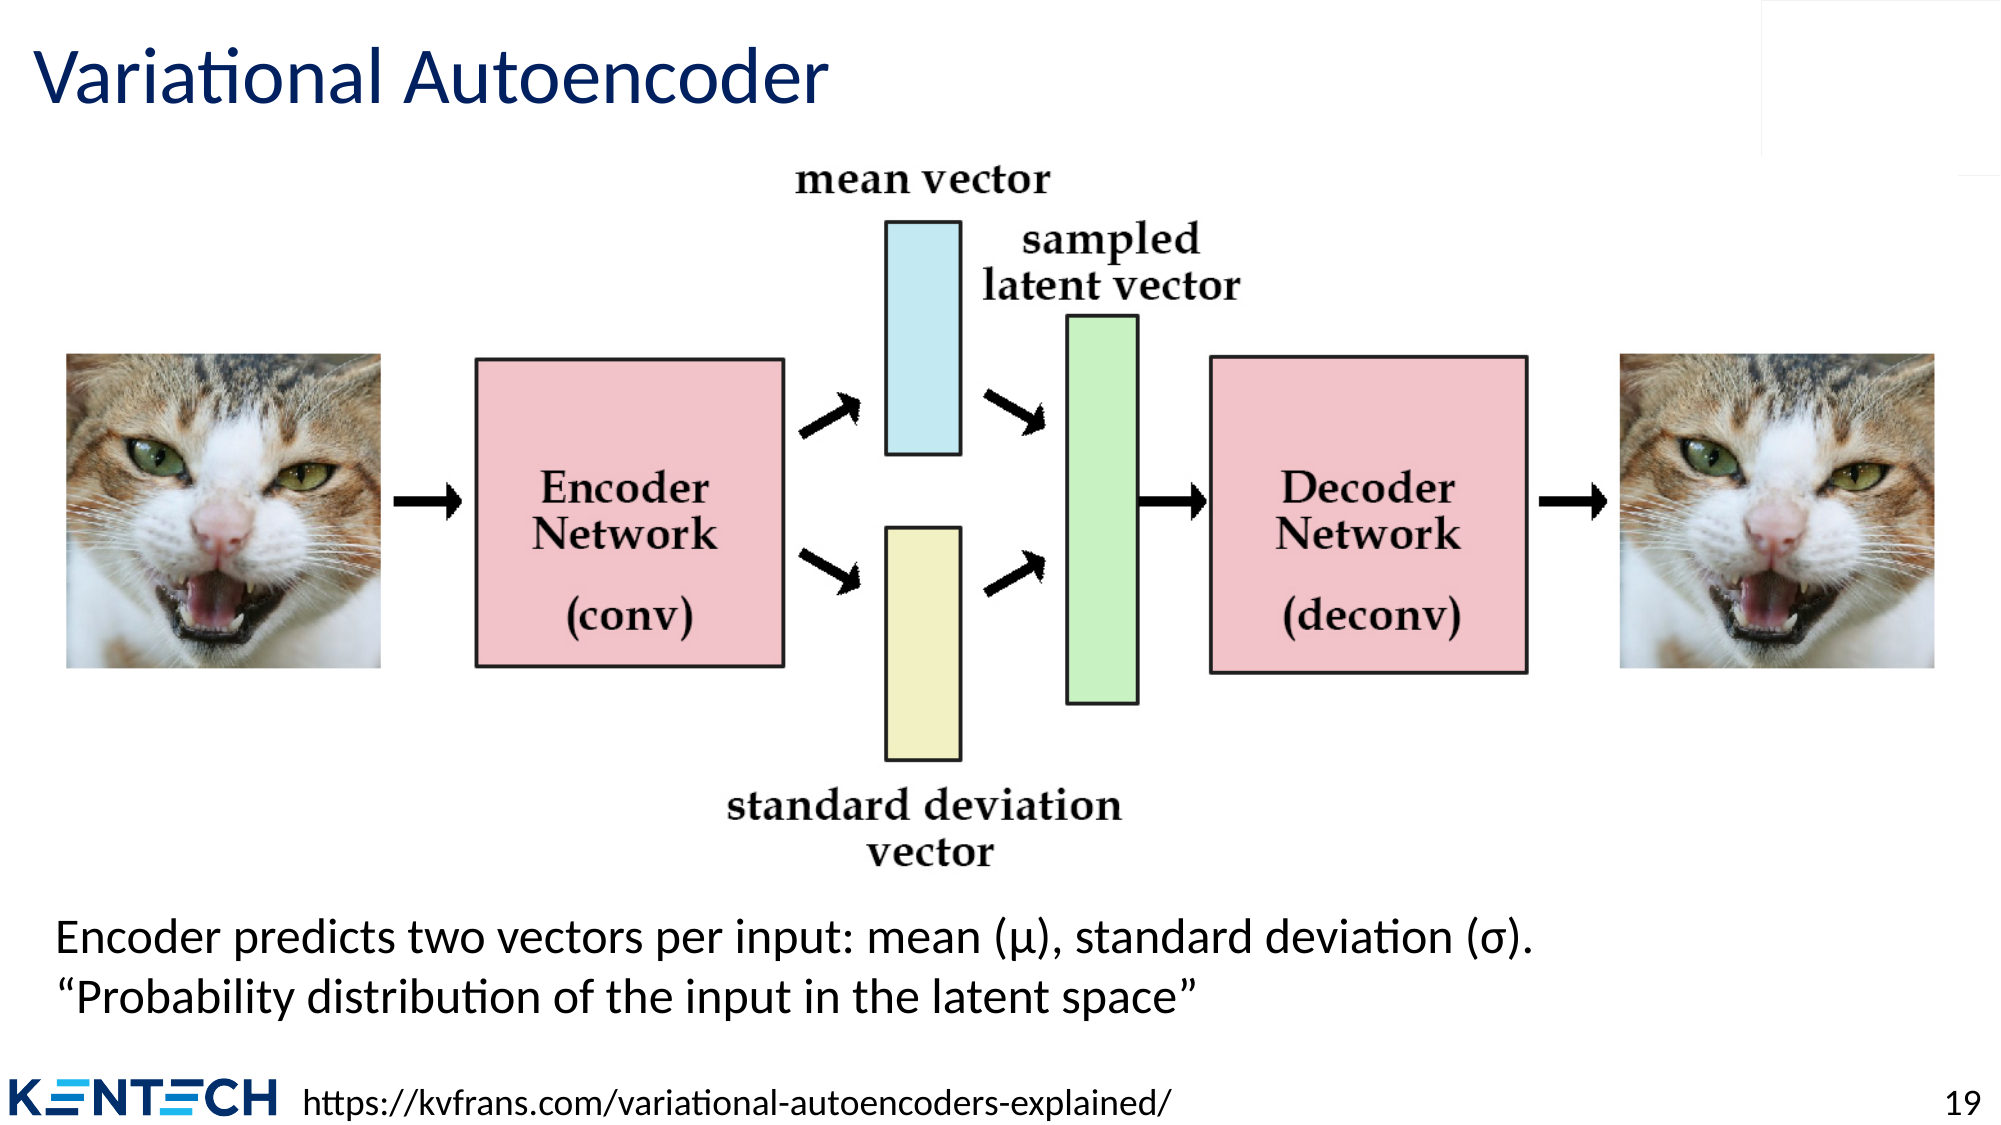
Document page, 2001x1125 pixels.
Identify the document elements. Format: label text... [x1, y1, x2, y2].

text_box https://kvfrans.com/variational-autoencoders-explained/ [287, 1070, 1213, 1125]
text_box Encoder predicts two vectors per input: mean (μ), standard deviation (σ). “Probability distribution of the input in the latent space” [40, 899, 1561, 1032]
picture [33, 156, 1959, 888]
picture [7, 1075, 283, 1119]
slide_number 19 [1925, 1074, 2000, 1125]
title Variational Autoencoder [18, 14, 1563, 128]
